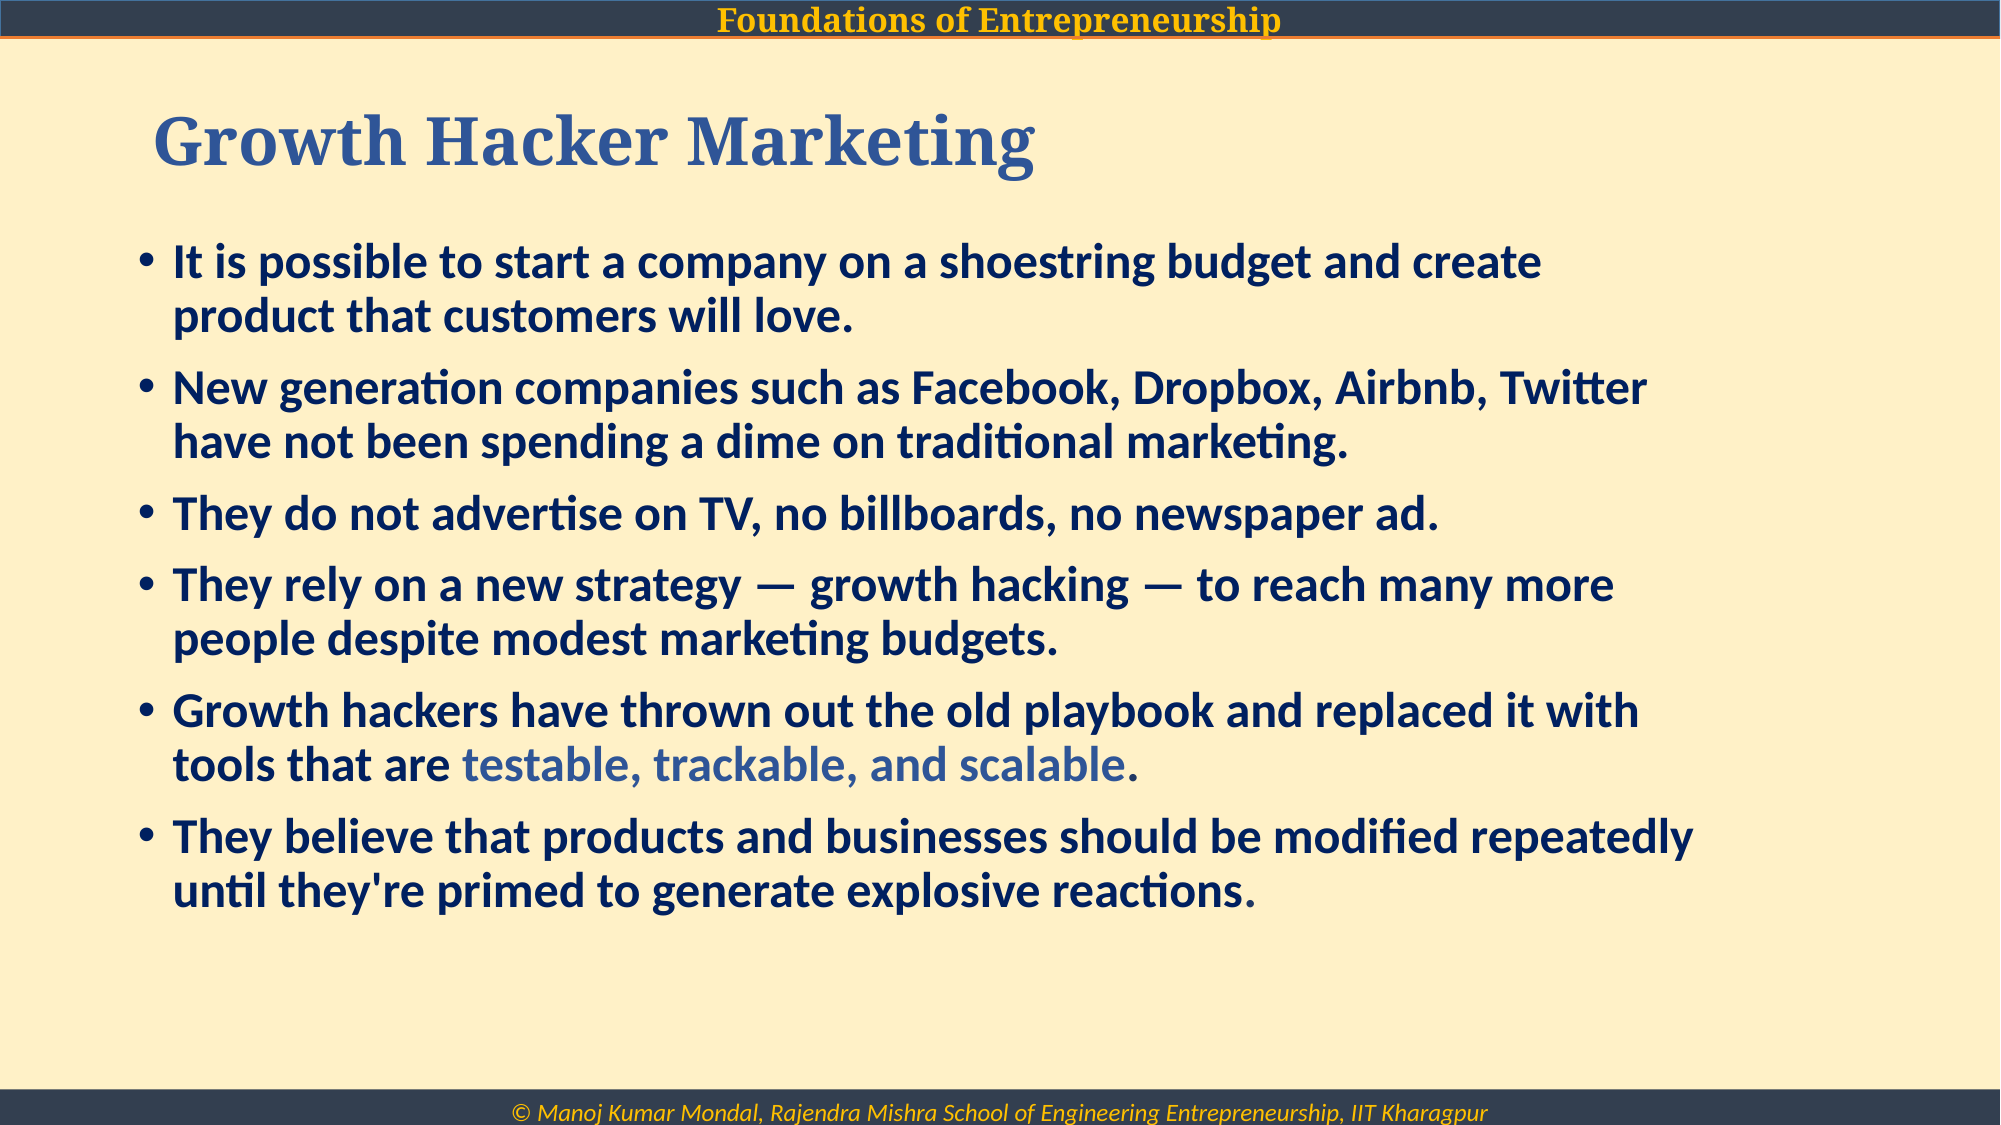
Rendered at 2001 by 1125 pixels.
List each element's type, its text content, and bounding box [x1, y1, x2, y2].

title Growth Hacker Marketing [137, 59, 1863, 228]
list It is possible to start a company on a shoestring budget and create product that customers will love. New generation companies such as Facebook, Dropbox, Airbnb, Twitter have not been spending a dime on traditional marketing. They do not advertise on TV, no billboards, no newspaper ad. They rely on a new strategy — growth hacking — to reach many more people despite modest marketing budgets. Growth hackers have thrown out the old playbook and replaced it with tools that are testable, trackable, and scalable. They believe that products and businesses should be modified repeatedly until they're primed to generate explosive reactions. [122, 227, 1711, 942]
